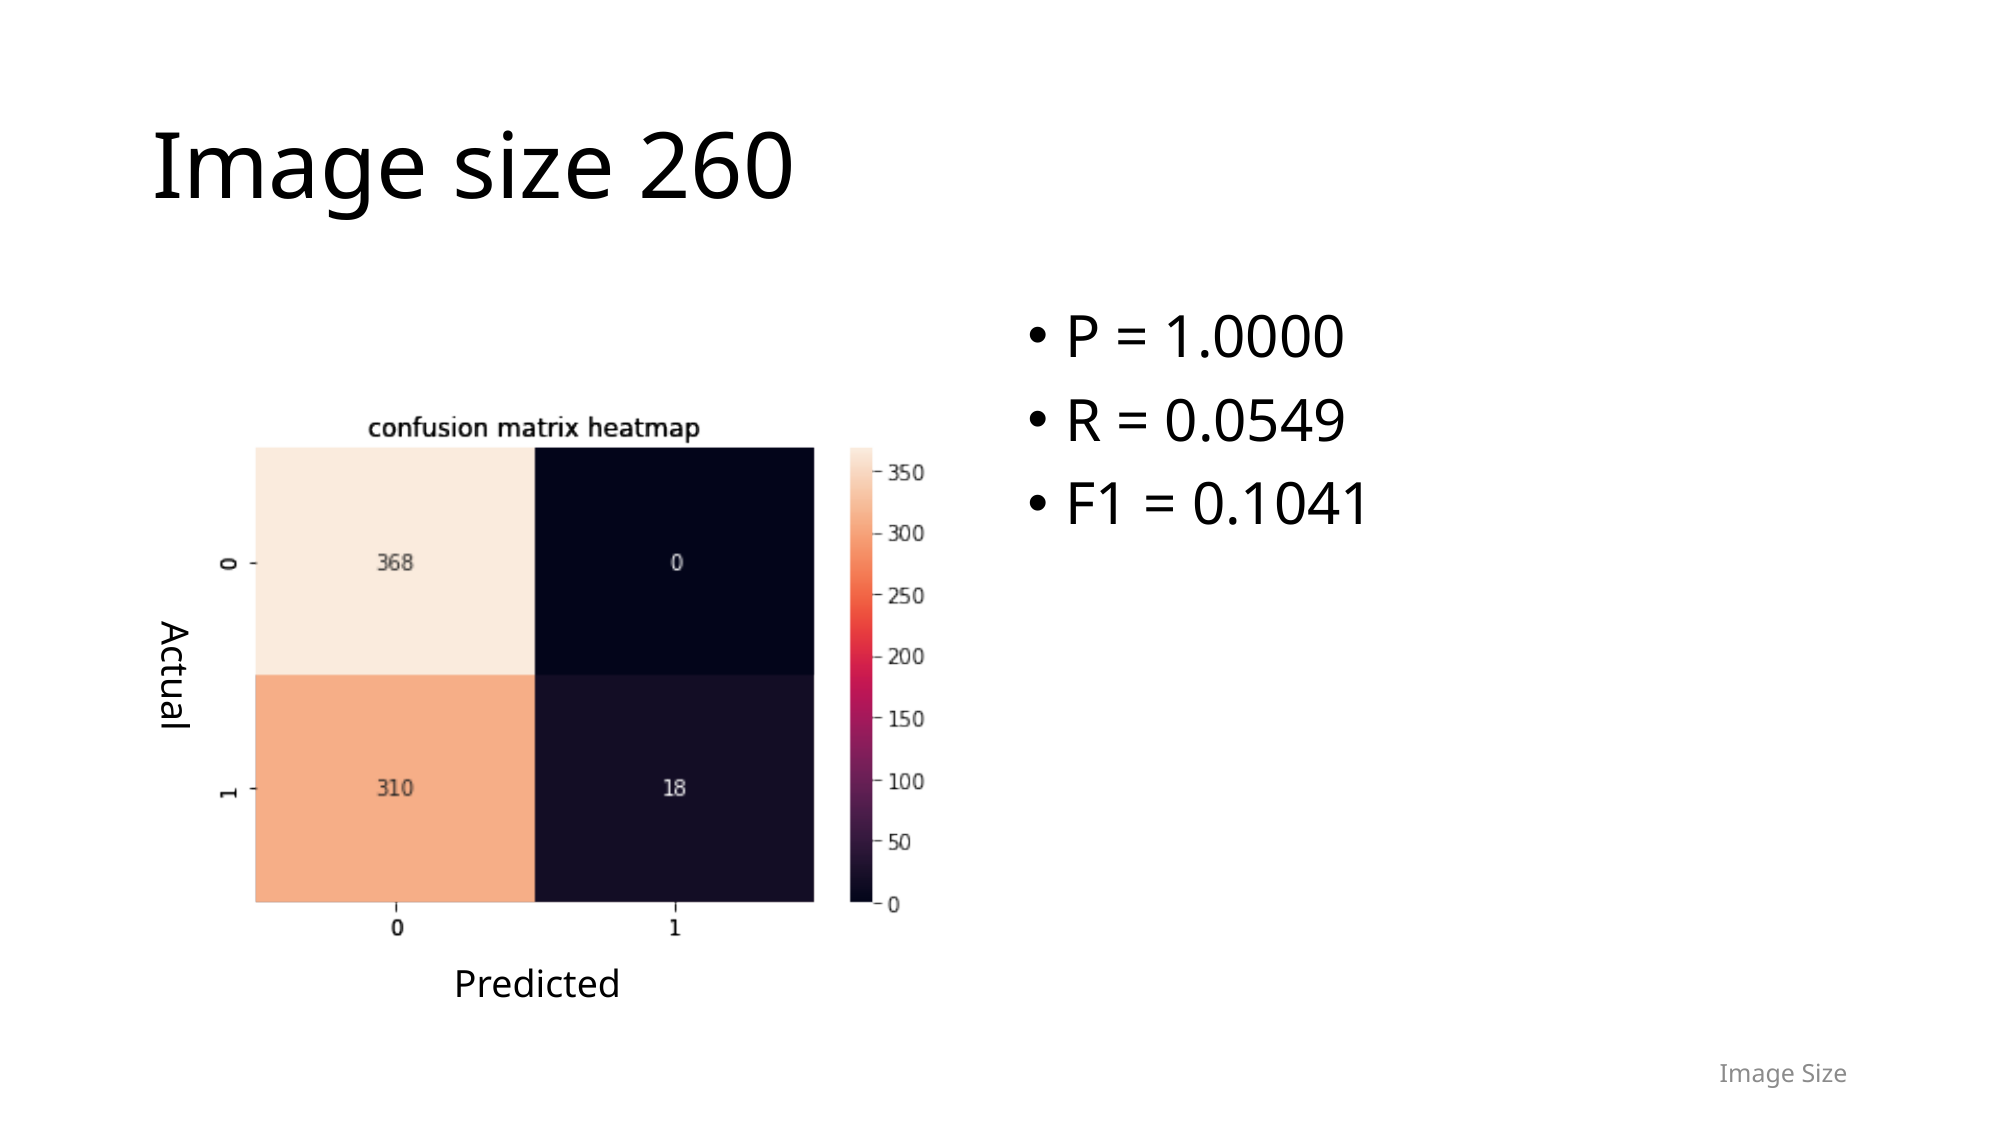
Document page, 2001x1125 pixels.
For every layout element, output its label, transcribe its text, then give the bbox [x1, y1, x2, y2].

list P = 1.0000 R = 0.0549 F1 = 0.1041 [1012, 299, 1863, 1014]
title Image size 260 [137, 59, 1863, 278]
slide_number Image Size [1412, 1042, 1863, 1103]
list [206, 402, 940, 953]
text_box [130, 402, 834, 1014]
